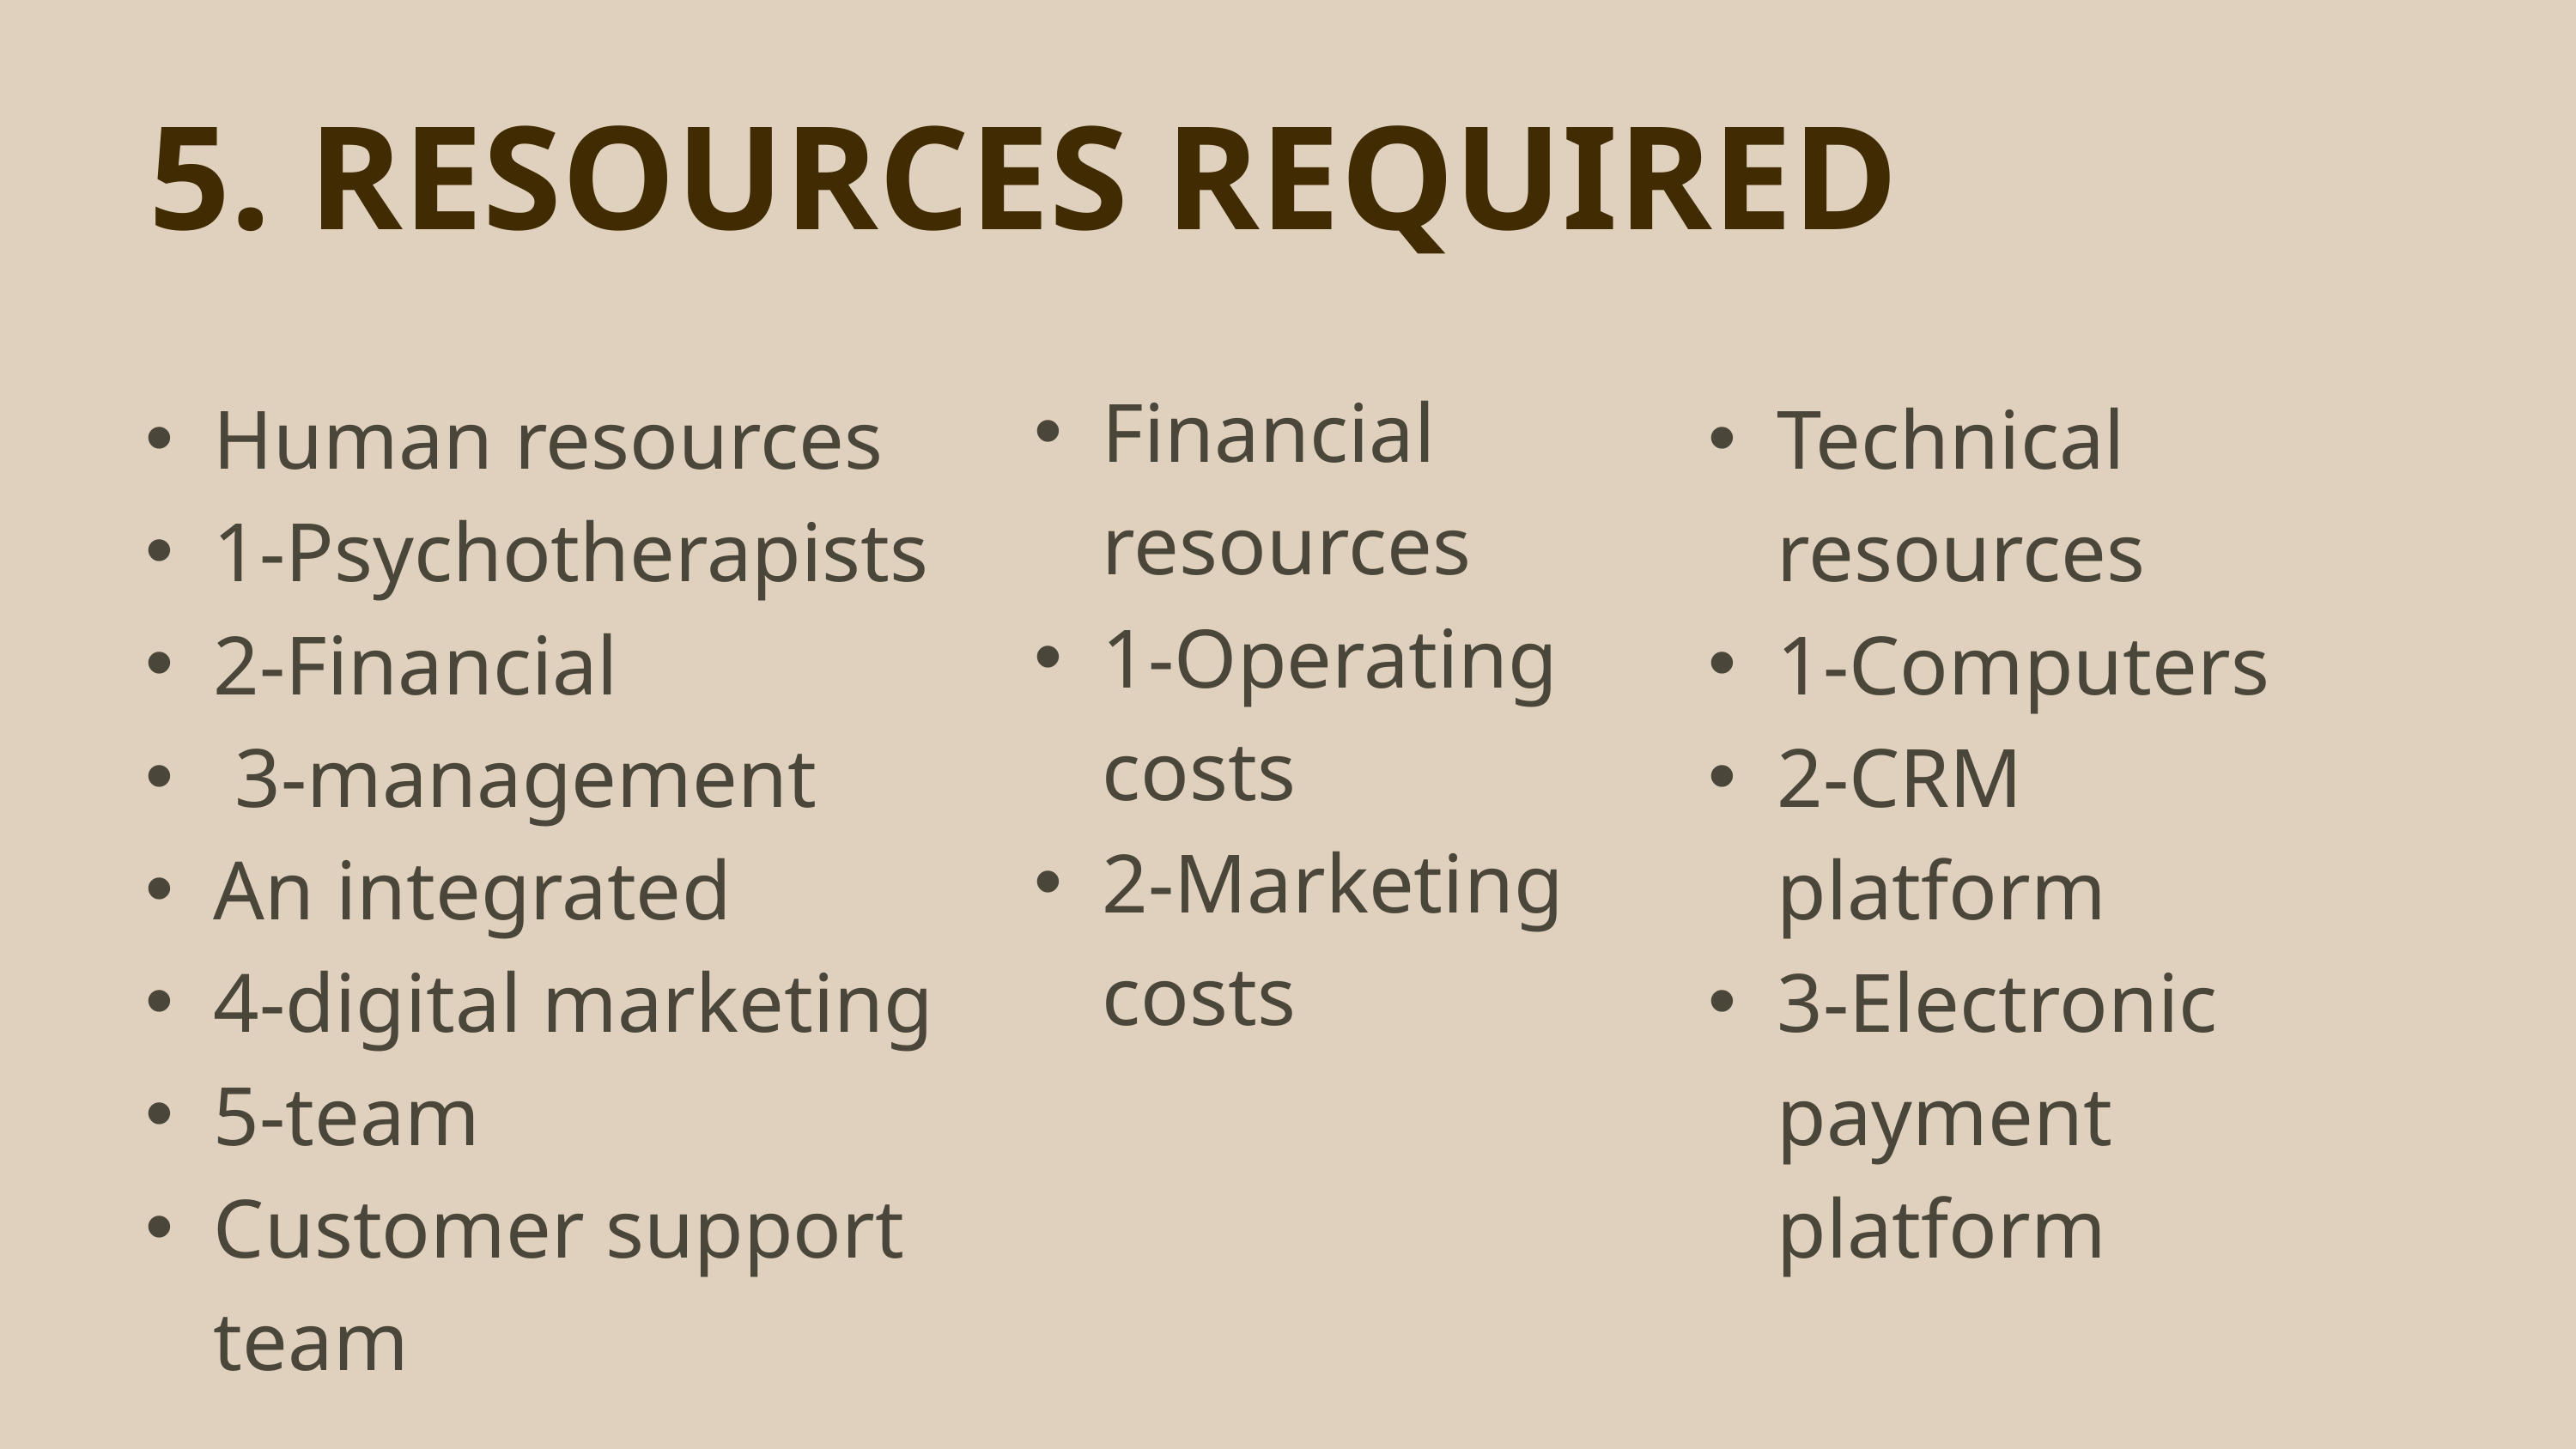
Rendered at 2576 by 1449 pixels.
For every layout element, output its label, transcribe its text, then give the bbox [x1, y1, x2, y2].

text_box Human resources 1-Psychotherapists 2-Financial 3-management An integrated 4-digital marketing 5-team Customer support team [76, 402, 966, 1387]
text_box Technical resources 1-Computers 2-CRM platform 3-Electronic payment platform [1640, 373, 2293, 1387]
text_box 5. RESOURCES REQUIRED [0, 115, 2236, 402]
text_box Financial resources 1-Operating costs 2-Marketing costs [965, 402, 1583, 1042]
